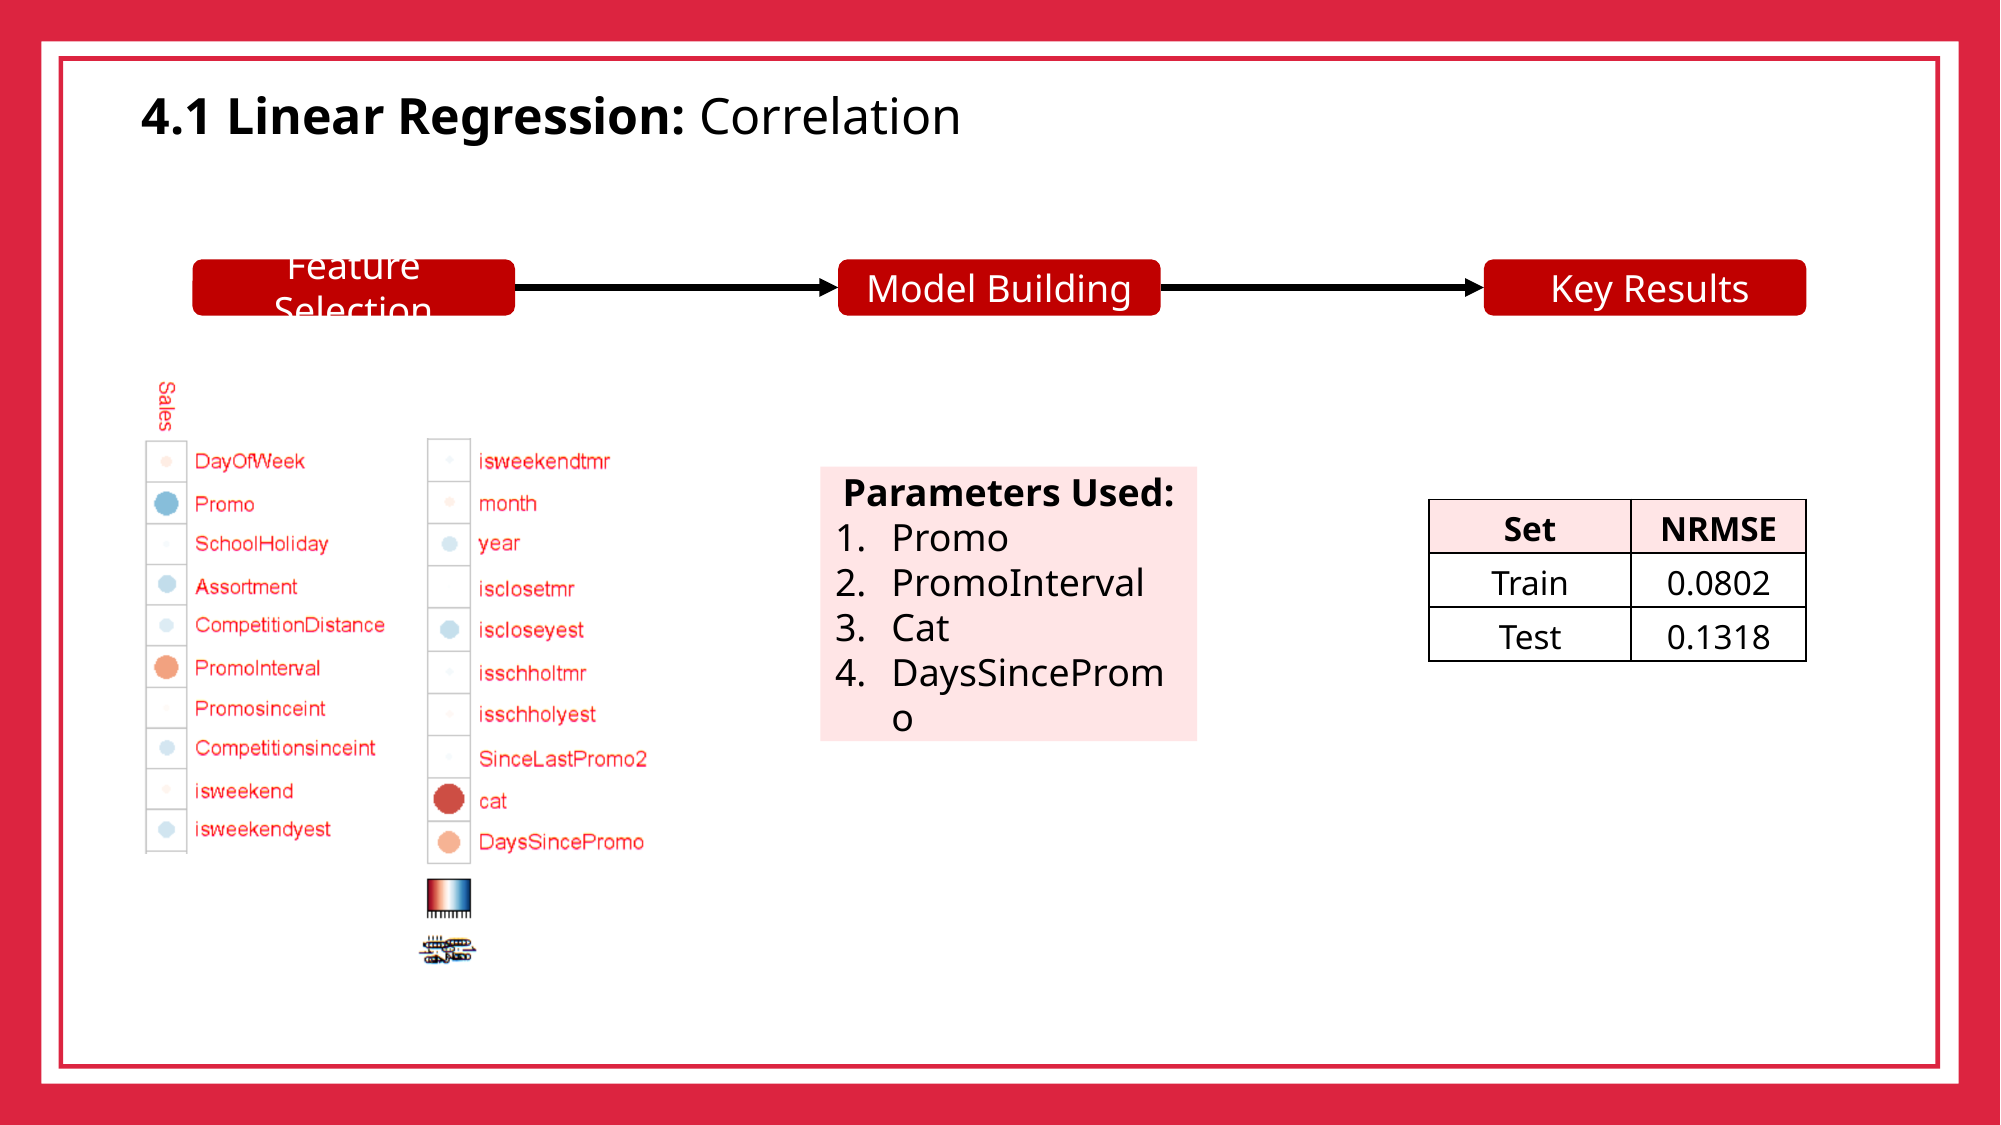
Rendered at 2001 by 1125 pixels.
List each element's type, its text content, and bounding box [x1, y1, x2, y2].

table_cell Test [1430, 608, 1630, 660]
table_cell 0.0802 [1632, 554, 1805, 606]
text_box Parameters Used: Promo PromoInterval Cat DaysSincePromo [819, 466, 1198, 742]
table_cell 0.1318 [1632, 608, 1805, 660]
table_header Set [1430, 500, 1630, 552]
text_box Key Results [1482, 258, 1808, 317]
picture [30, 380, 825, 977]
table_cell Train [1430, 554, 1630, 606]
text_box [58, 55, 1941, 1070]
text_box 4.1 Linear Regression: Correlation [127, 76, 1094, 212]
text_box Feature Selection [191, 258, 517, 317]
table_header NRMSE [1632, 500, 1805, 552]
text_box Model Building [837, 258, 1162, 317]
text_box [0, 0, 2000, 1125]
